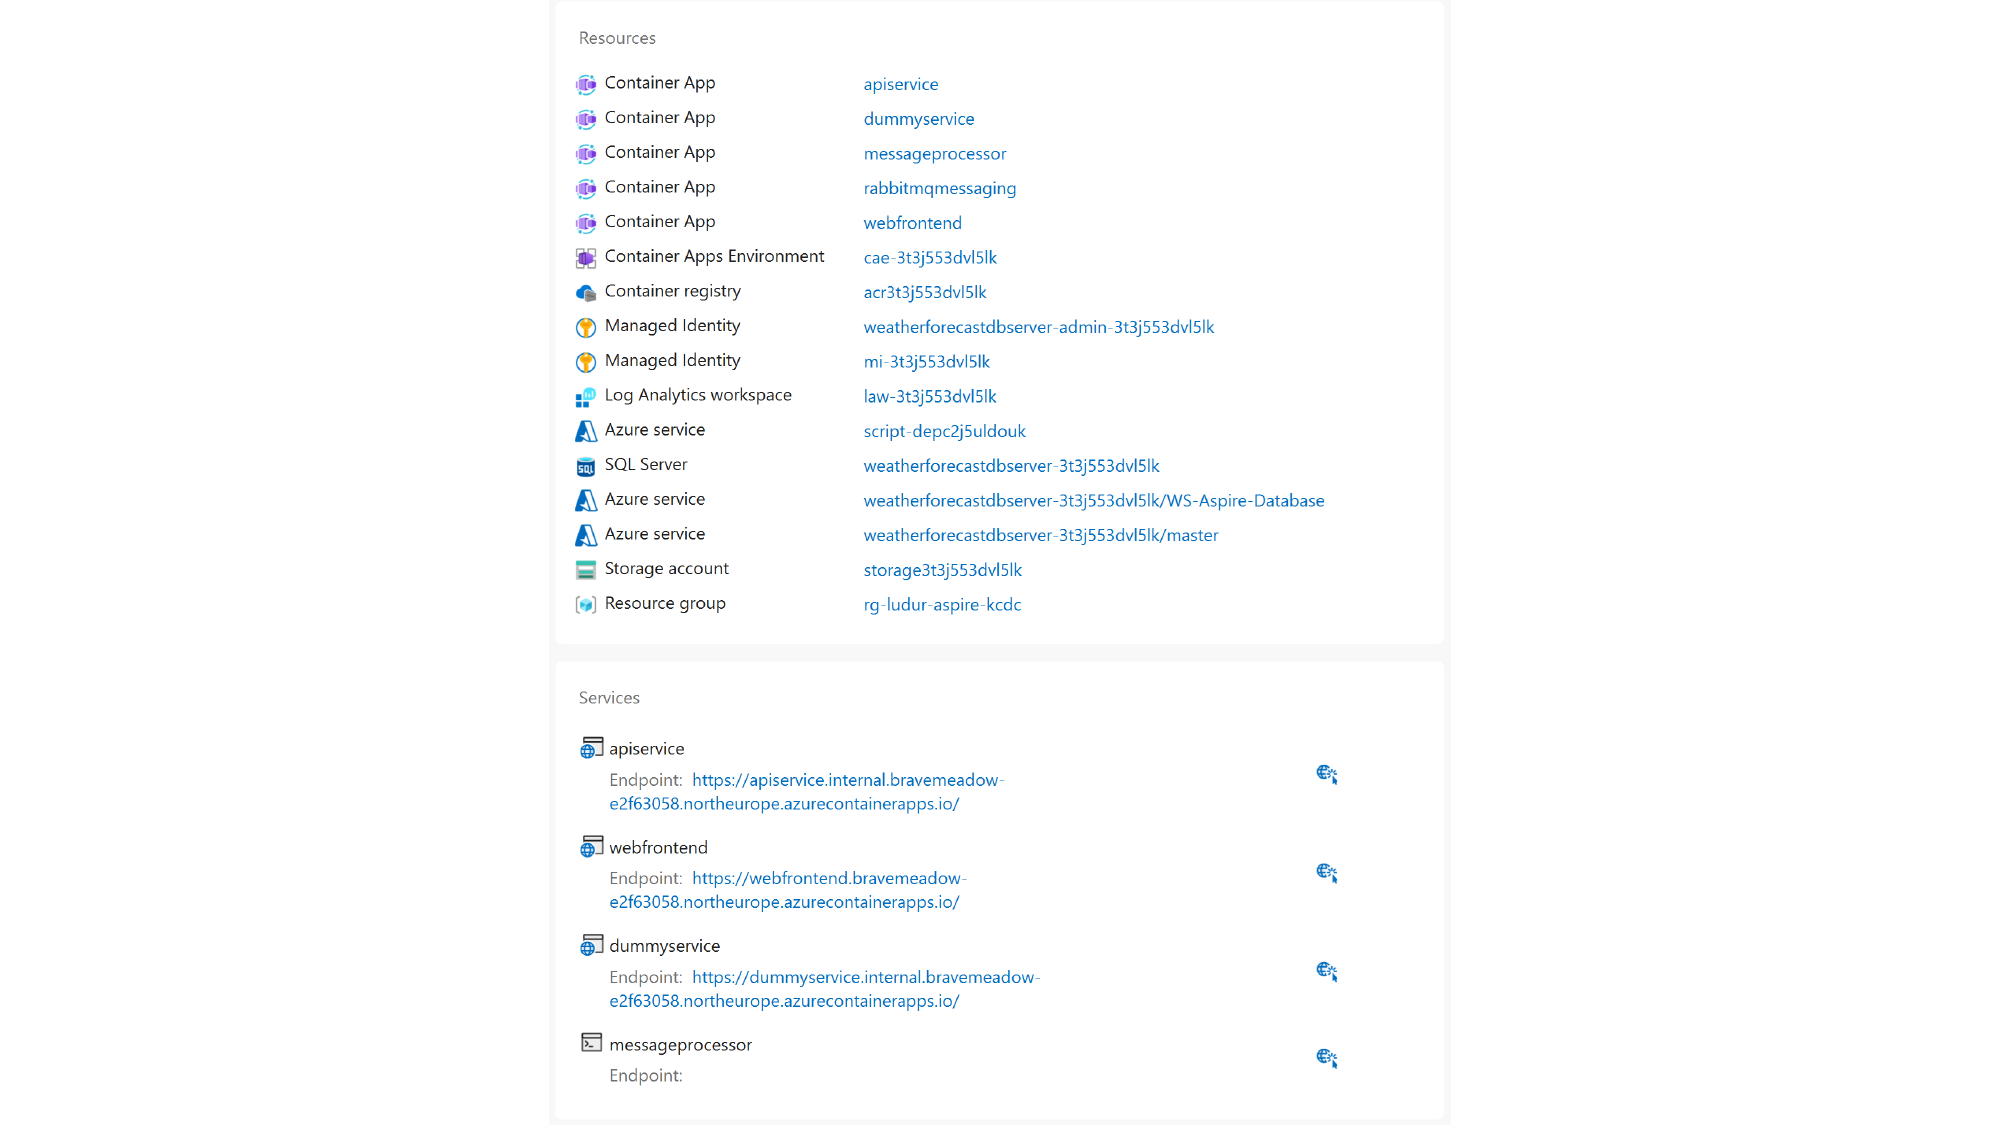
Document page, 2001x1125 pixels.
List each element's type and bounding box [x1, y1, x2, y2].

picture [548, 0, 1452, 1125]
